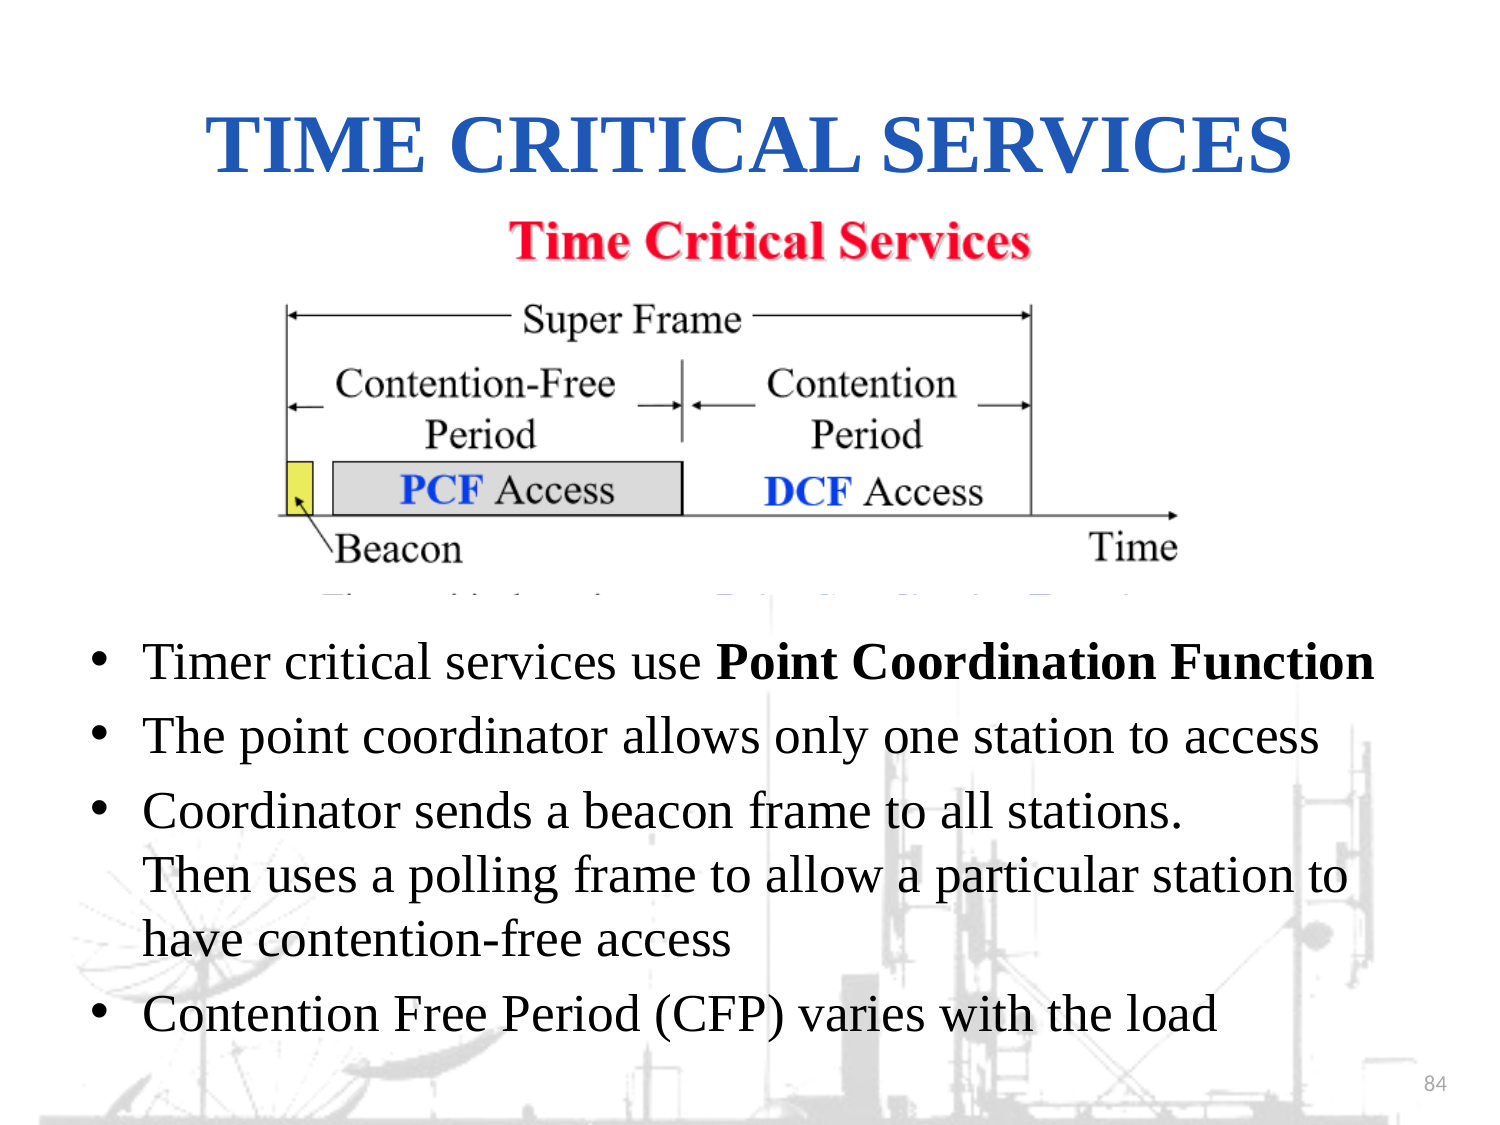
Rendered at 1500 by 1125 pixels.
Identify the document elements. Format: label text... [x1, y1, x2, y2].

title Time Critical Services [75, 45, 1425, 233]
list Timer critical services use Point Coordination Function The point coordinator allows only one station to access Coordinator sends a beacon frame to all stations. Then uses a polling frame to allow a particular station to have contention-free access Contention Free Period (CFP) varies with the load [75, 245, 1425, 1063]
picture [274, 194, 1226, 596]
slide_number 84 [1112, 1052, 1463, 1113]
